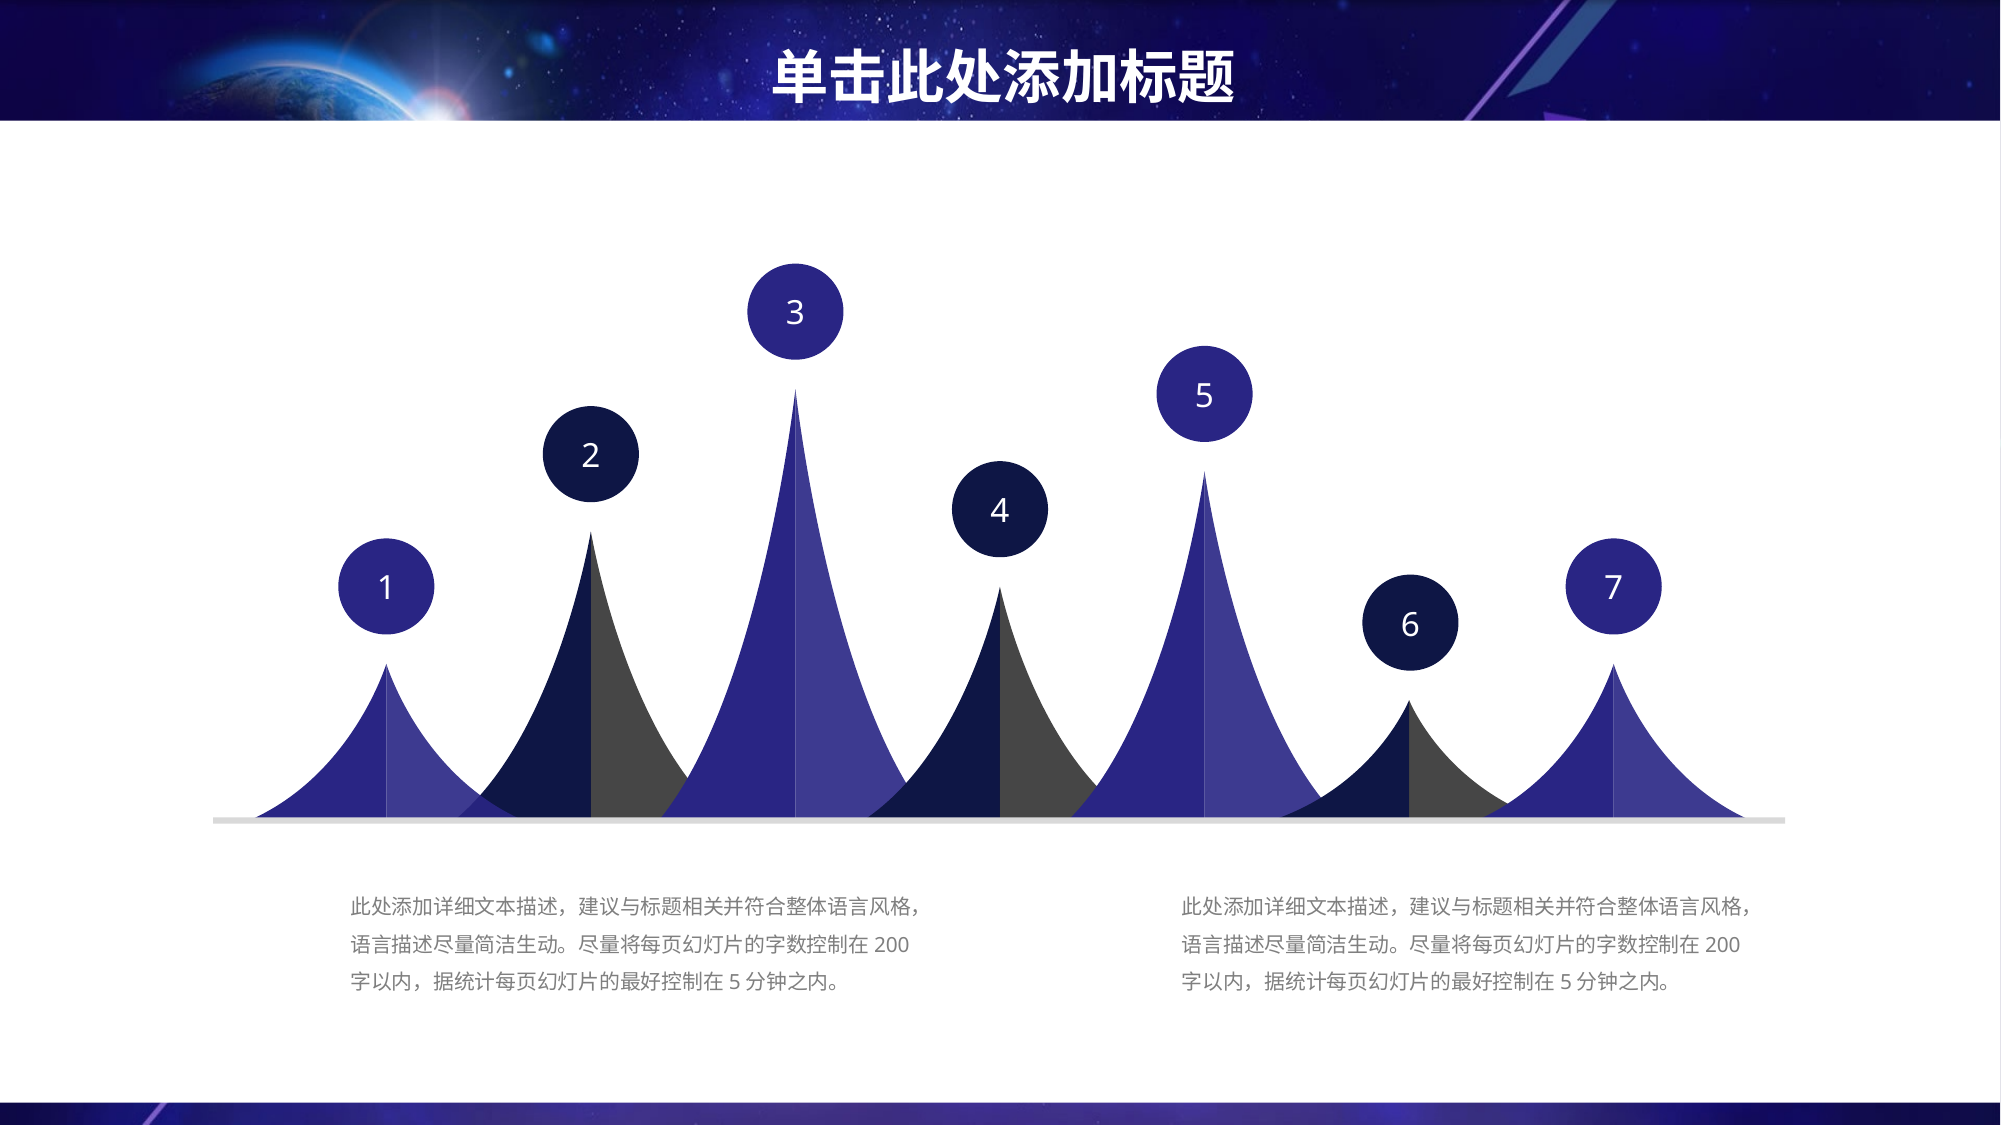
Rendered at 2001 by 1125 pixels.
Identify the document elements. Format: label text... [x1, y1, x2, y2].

text_box 6 [1361, 573, 1460, 672]
text_box 此处添加详细文本描述，建议与标题相关并符合整体语言风格，语言描述尽量简洁生动。尽量将每页幻灯片的字数控制在200字以内，据统计每页幻灯片的最好控制在5分钟之内。 [350, 881, 932, 1011]
text_box [795, 389, 906, 816]
picture [0, 0, 2001, 1125]
text_box [869, 591, 999, 816]
text_box [1409, 700, 1507, 816]
text_box 4 [950, 460, 1050, 559]
text_box [999, 586, 1096, 816]
text_box 此处添加详细文本描述，建议与标题相关并符合整体语言风格，语言描述尽量简洁生动。尽量将每页幻灯片的字数控制在200字以内，据统计每页幻灯片的最好控制在5分钟之内。 [1181, 881, 1764, 1011]
text_box [1486, 666, 1613, 816]
text_box [480, 536, 590, 816]
text_box [662, 392, 795, 816]
text_box [386, 663, 514, 816]
text_box [1204, 471, 1321, 816]
text_box [590, 531, 687, 816]
text_box [1613, 663, 1742, 816]
text_box [212, 816, 1786, 825]
text_box [1284, 700, 1409, 816]
text_box 7 [1564, 537, 1663, 636]
title 单击此处添加标题 [140, 39, 1866, 121]
text_box 3 [746, 262, 845, 361]
text_box 5 [1155, 344, 1254, 444]
text_box 2 [541, 405, 640, 504]
text_box 1 [337, 537, 436, 636]
text_box [1072, 475, 1204, 816]
text_box [258, 664, 386, 816]
